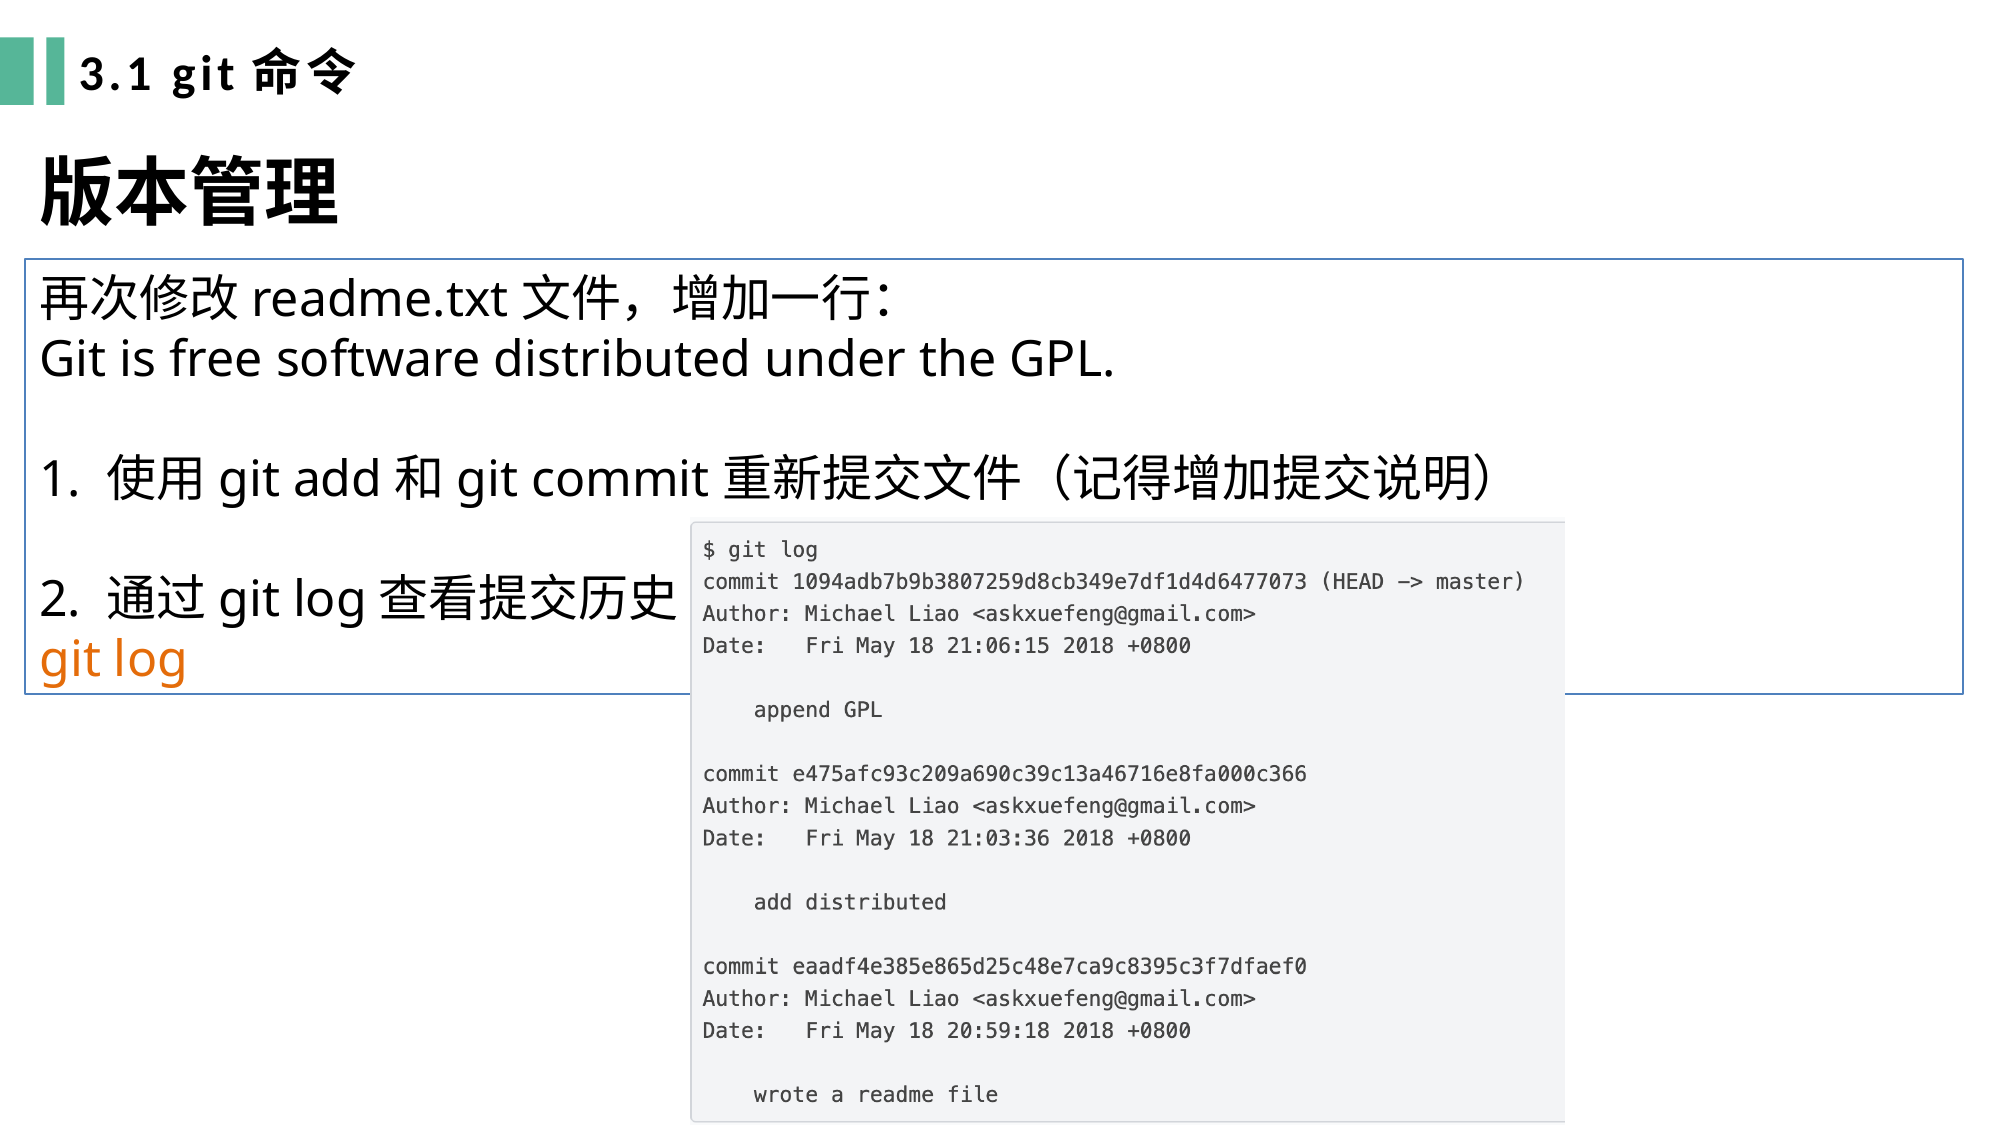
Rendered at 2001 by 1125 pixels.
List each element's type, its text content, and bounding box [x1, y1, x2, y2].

picture [690, 517, 1566, 1125]
title 3.1 git命令 [63, 32, 381, 136]
text_box 再次修改readme.txt文件，增加一行： Git is free software distributed under the GPL. 1. 使用git add和git commit重新提交文件（记得增加提交说明） 2. 通过git log查看提交历史 git log [24, 259, 1964, 695]
text_box 版本管理 [24, 136, 1317, 242]
